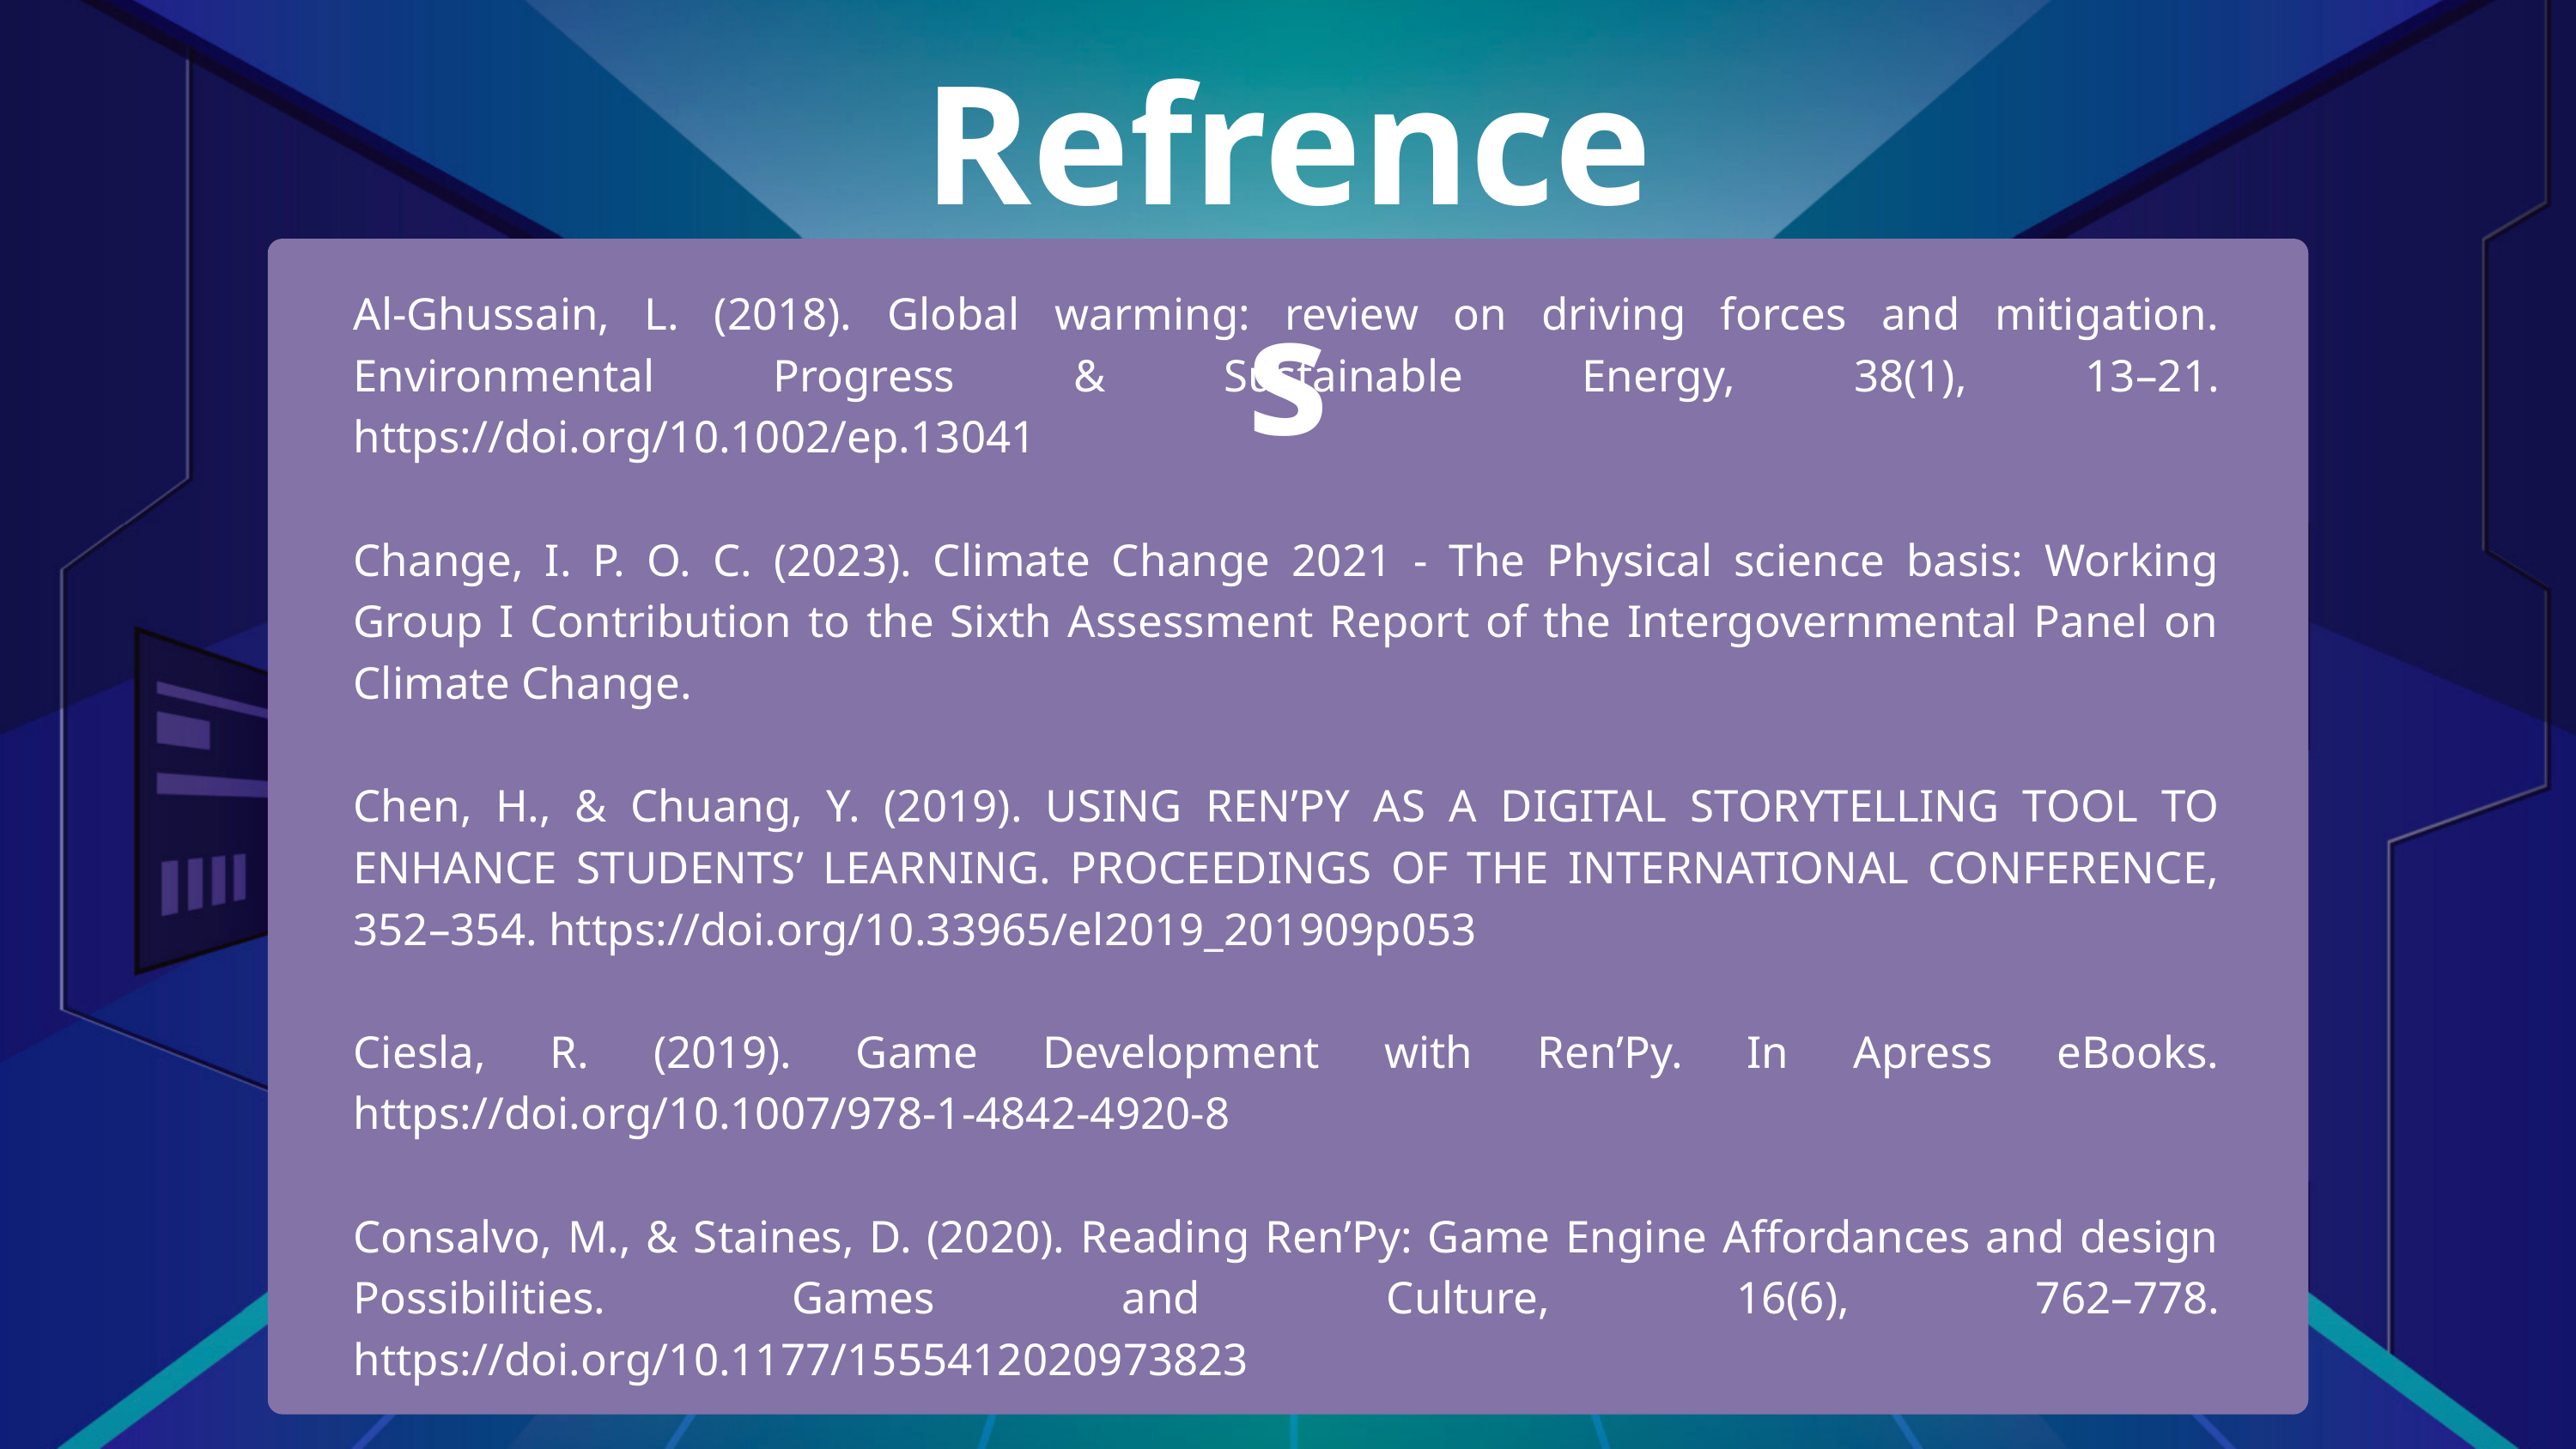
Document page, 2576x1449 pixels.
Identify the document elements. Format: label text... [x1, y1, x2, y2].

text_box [267, 238, 2309, 1415]
text_box [0, 0, 2576, 1449]
text_box Refrences [883, 7, 1693, 237]
